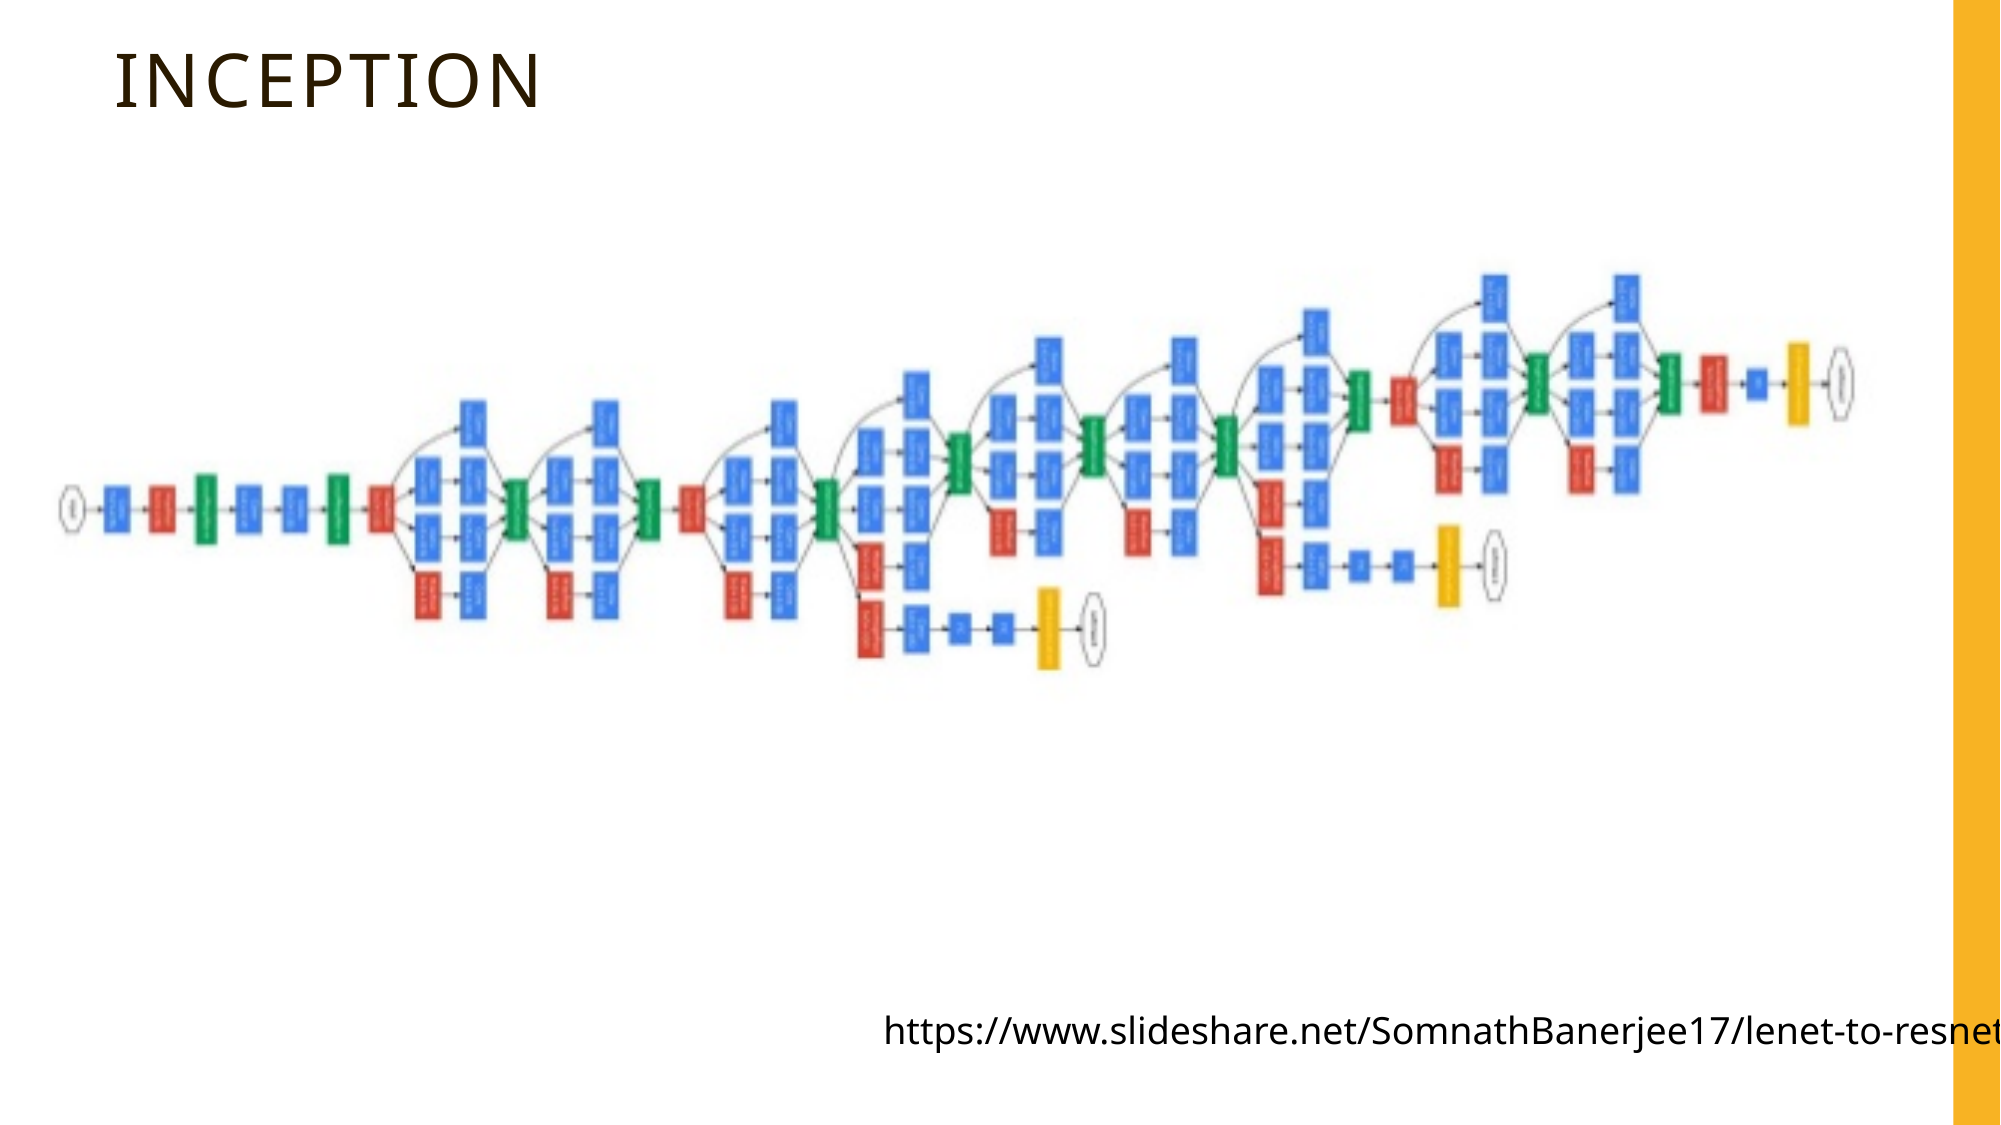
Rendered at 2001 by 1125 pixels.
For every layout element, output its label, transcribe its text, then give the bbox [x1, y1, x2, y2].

title inception [99, 36, 1770, 133]
text_box https://www.slideshare.net/SomnathBanerjee17/lenet-to-resnet [868, 999, 2000, 1060]
picture [33, 248, 1942, 705]
